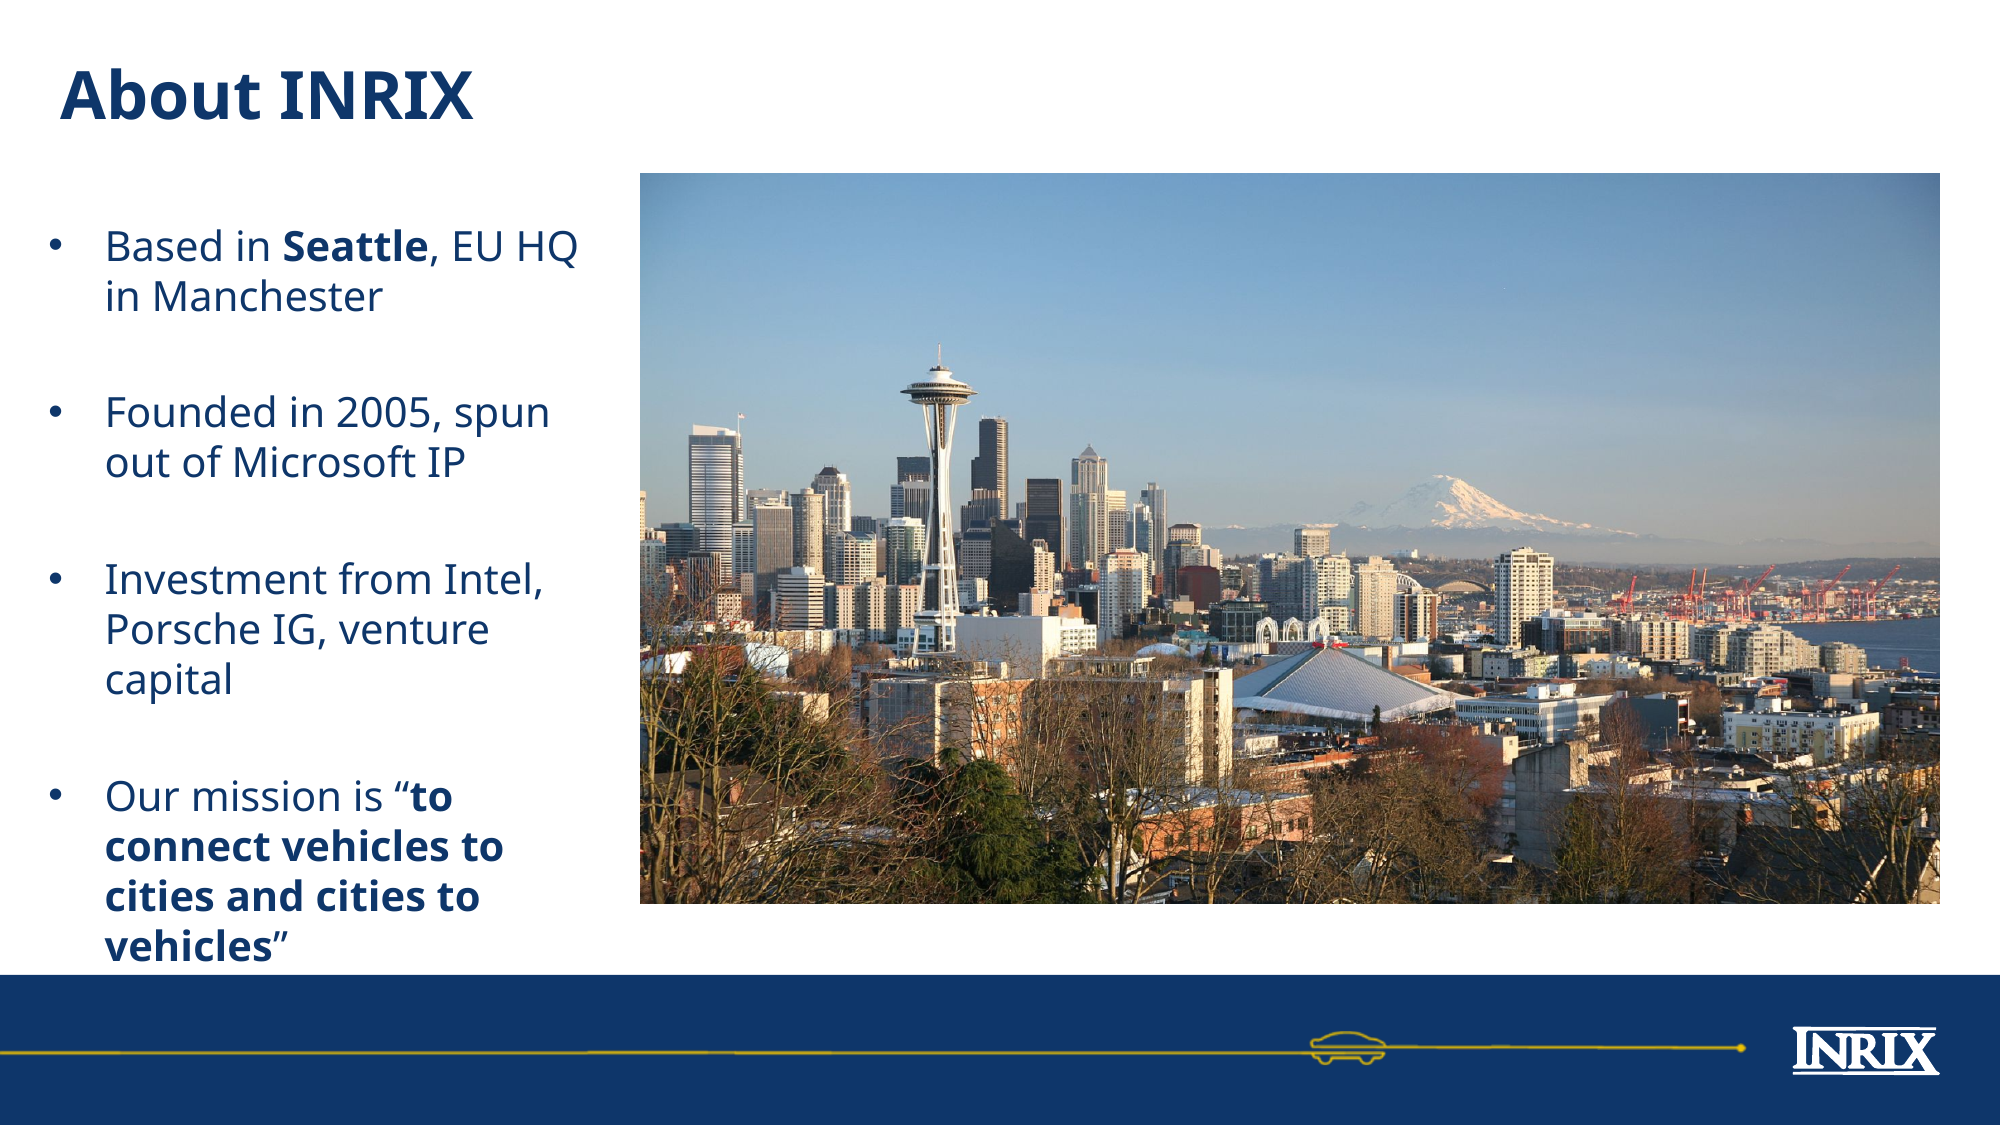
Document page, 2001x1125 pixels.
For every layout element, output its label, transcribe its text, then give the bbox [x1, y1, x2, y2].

list Based in Seattle, EU HQ in Manchester Founded in 2005, spun out of Microsoft IP Investment from Intel, Porsche IG, venture capital Our mission is “to connect vehicles to cities and cities to vehicles” [48, 211, 600, 1063]
picture [0, 1031, 1748, 1072]
picture [640, 173, 1941, 905]
title About INRIX [60, 45, 1940, 136]
